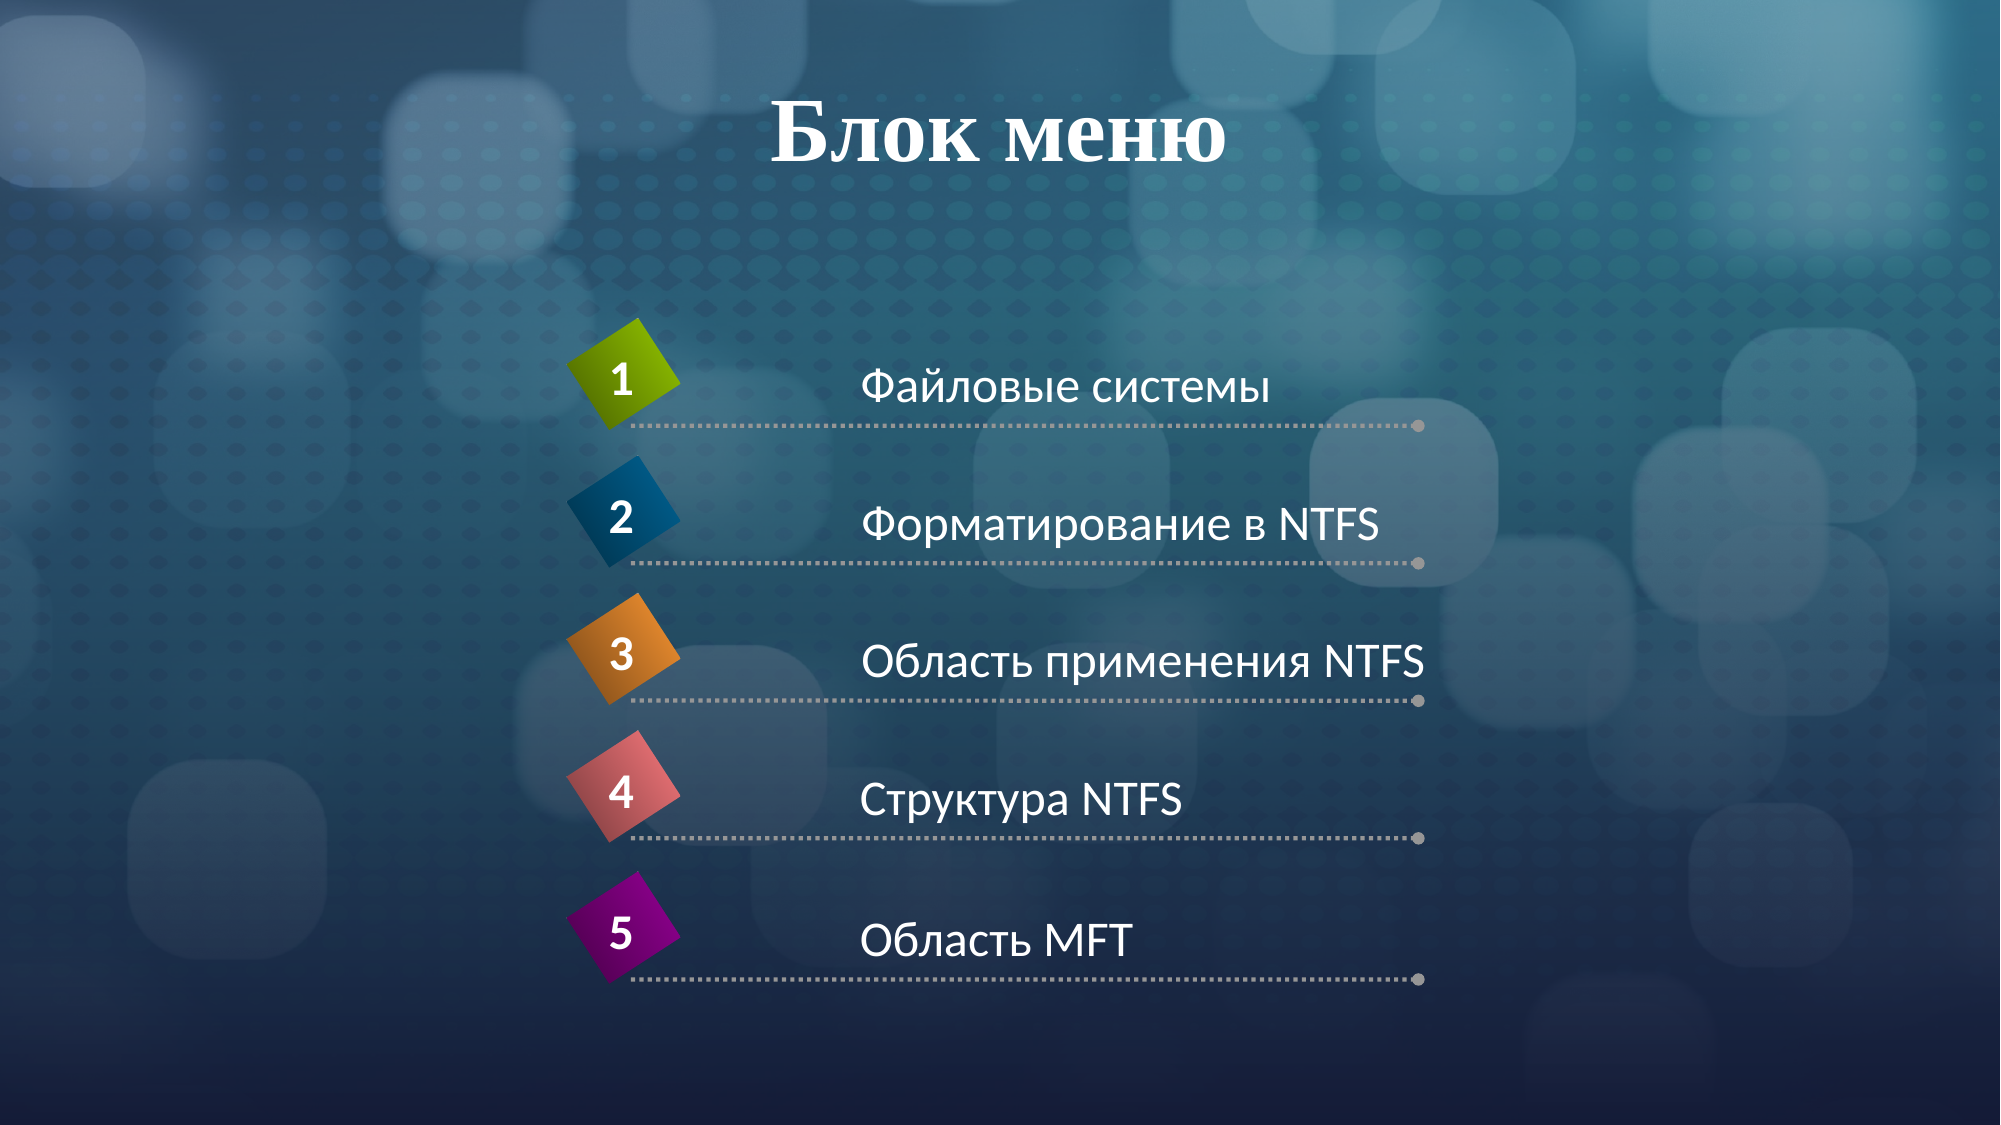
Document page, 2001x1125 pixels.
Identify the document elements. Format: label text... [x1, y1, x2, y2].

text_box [580, 609, 1444, 701]
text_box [580, 888, 1419, 980]
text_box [580, 747, 1419, 839]
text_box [580, 334, 1419, 426]
title Блок меню [137, 59, 1863, 205]
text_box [580, 472, 1419, 564]
